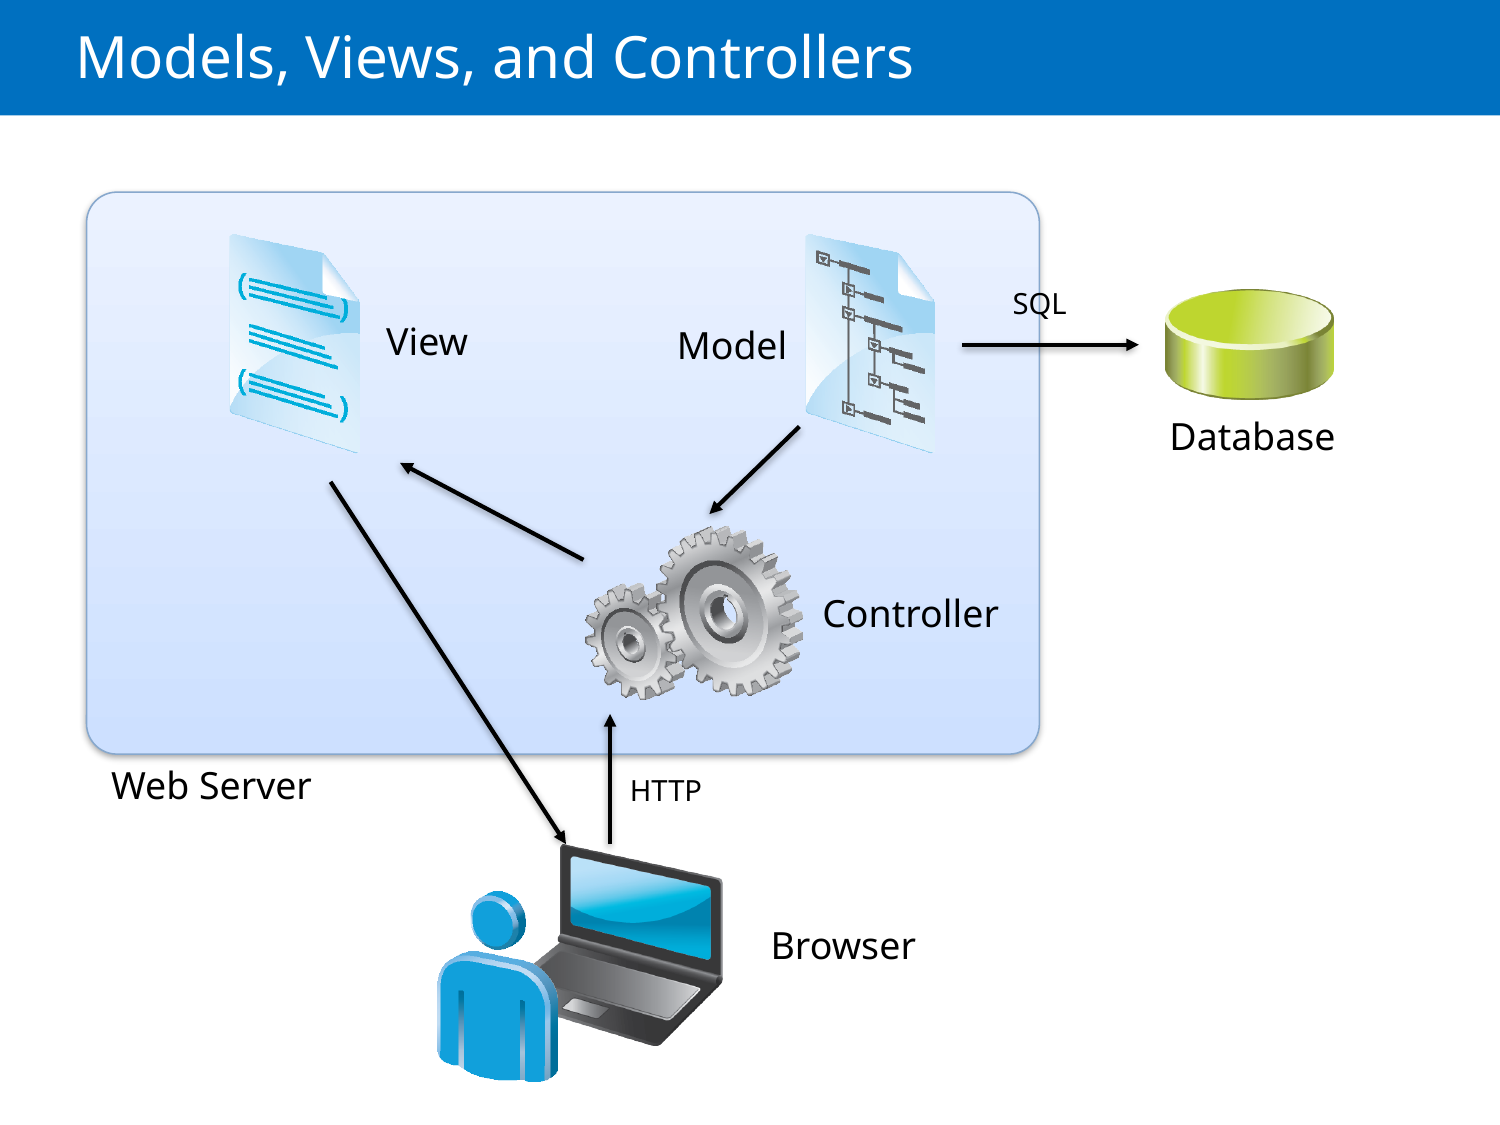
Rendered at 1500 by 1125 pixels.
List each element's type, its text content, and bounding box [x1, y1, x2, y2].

picture [437, 843, 723, 1083]
text_box Web Server [96, 754, 325, 815]
text_box SQL [997, 277, 1082, 328]
text_box Controller [807, 582, 1015, 643]
picture [1165, 289, 1334, 401]
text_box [399, 462, 584, 561]
picture [585, 526, 803, 700]
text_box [709, 426, 800, 515]
picture [228, 234, 361, 456]
text_box [85, 191, 1041, 755]
text_box Browser [755, 914, 932, 975]
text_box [330, 481, 567, 845]
text_box Model [662, 314, 798, 375]
picture [803, 234, 937, 456]
text_box HTTP [615, 764, 718, 815]
text_box View [371, 310, 484, 371]
title Models, Views, and Controllers [75, 0, 1351, 122]
text_box Database [1154, 405, 1351, 466]
